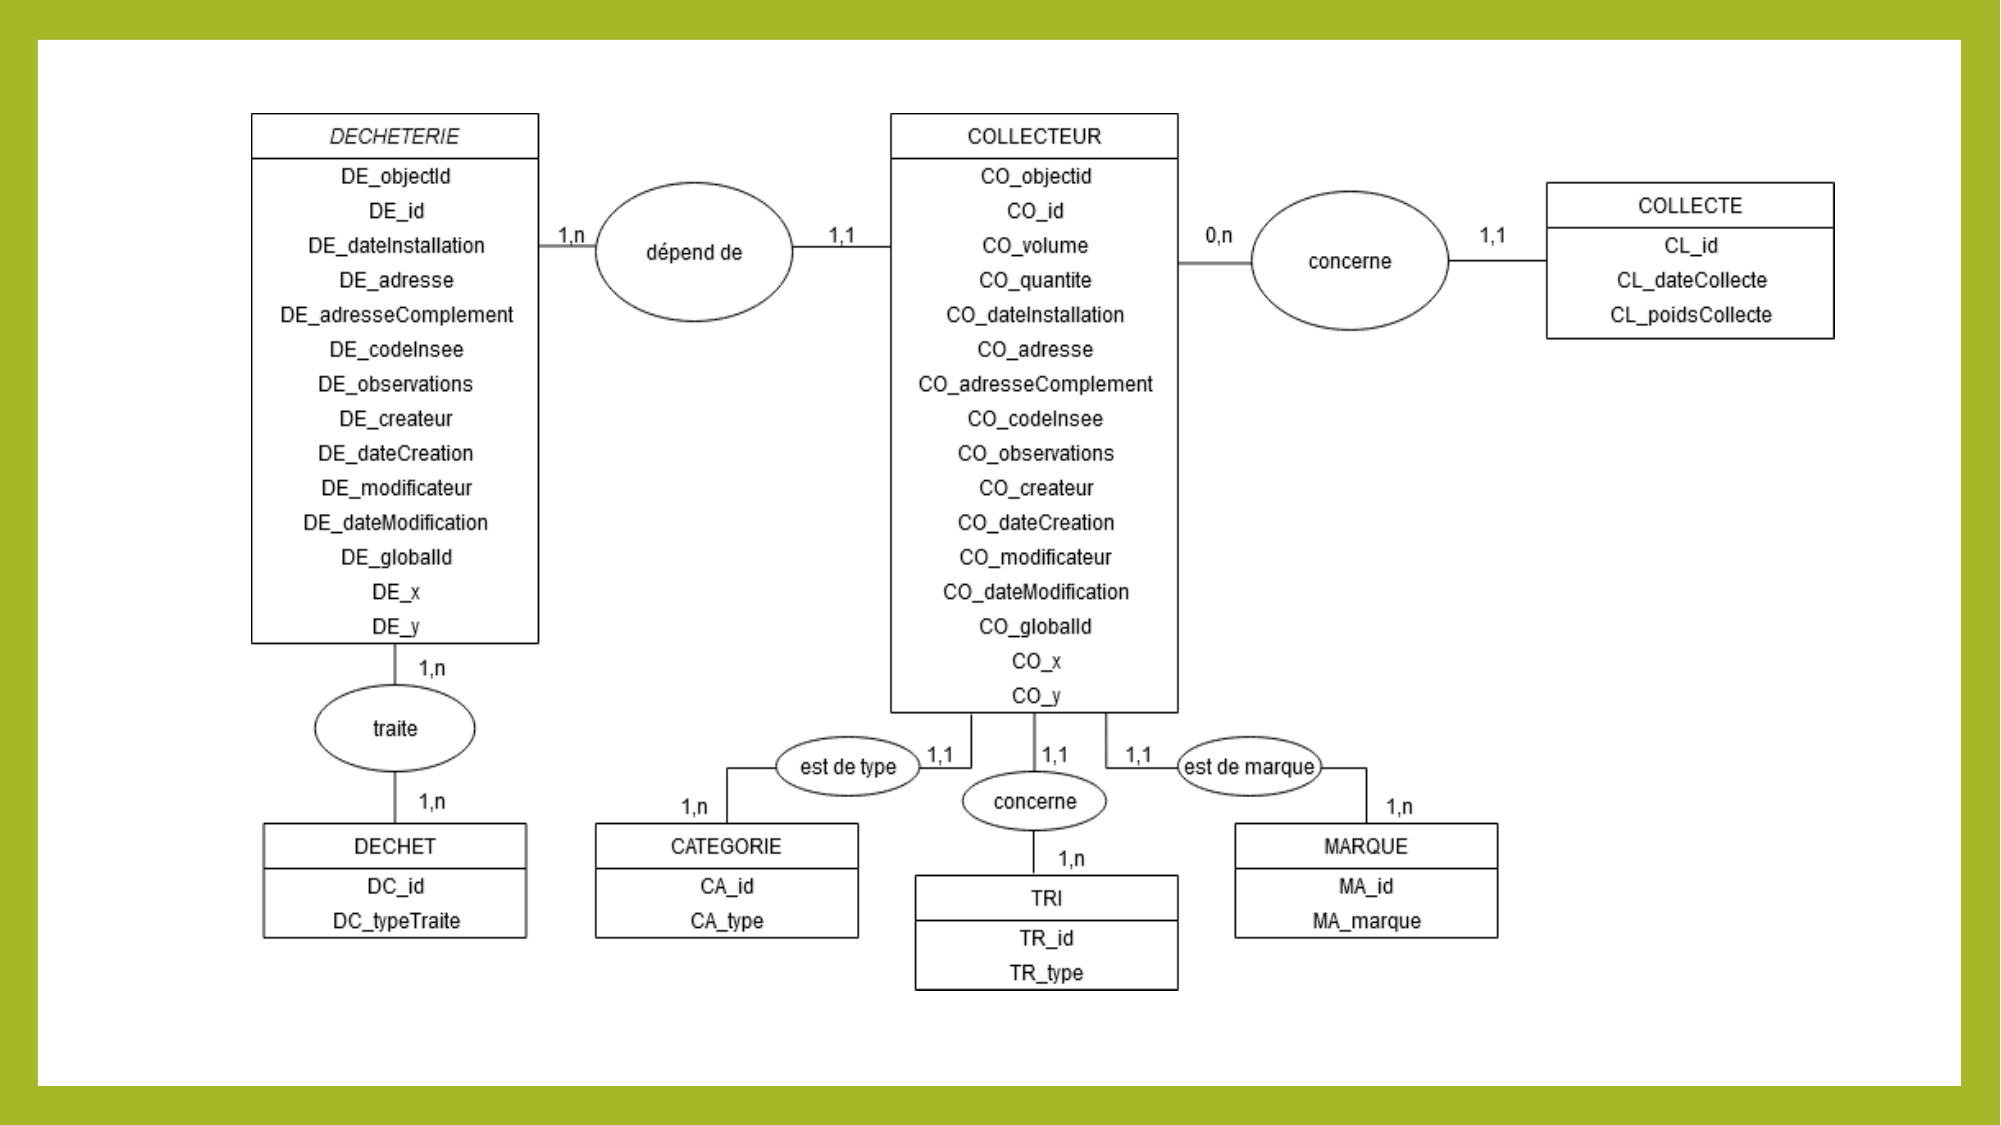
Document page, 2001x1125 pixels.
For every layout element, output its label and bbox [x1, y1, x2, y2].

picture [251, 113, 1835, 991]
